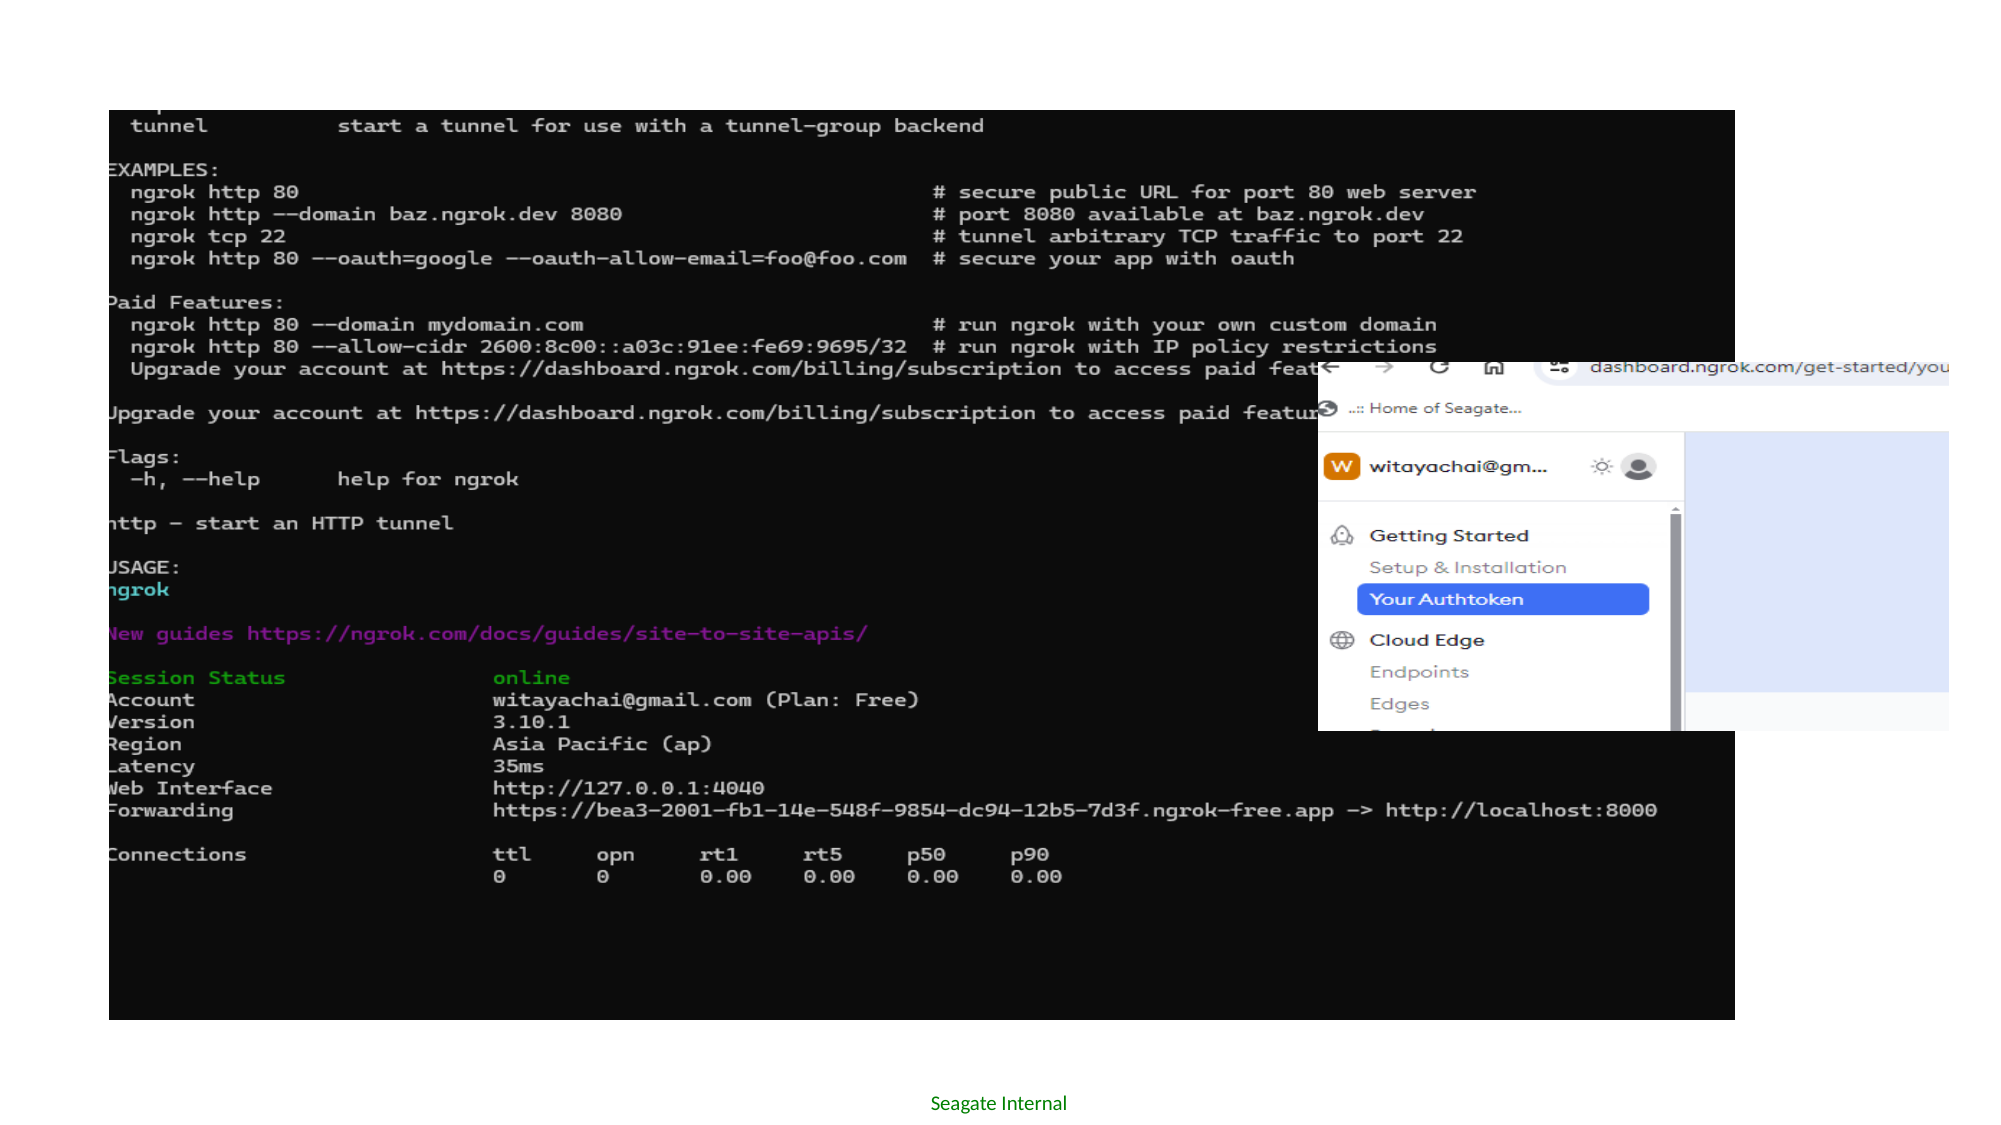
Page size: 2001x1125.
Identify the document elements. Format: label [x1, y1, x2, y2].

picture [109, 110, 1949, 1020]
